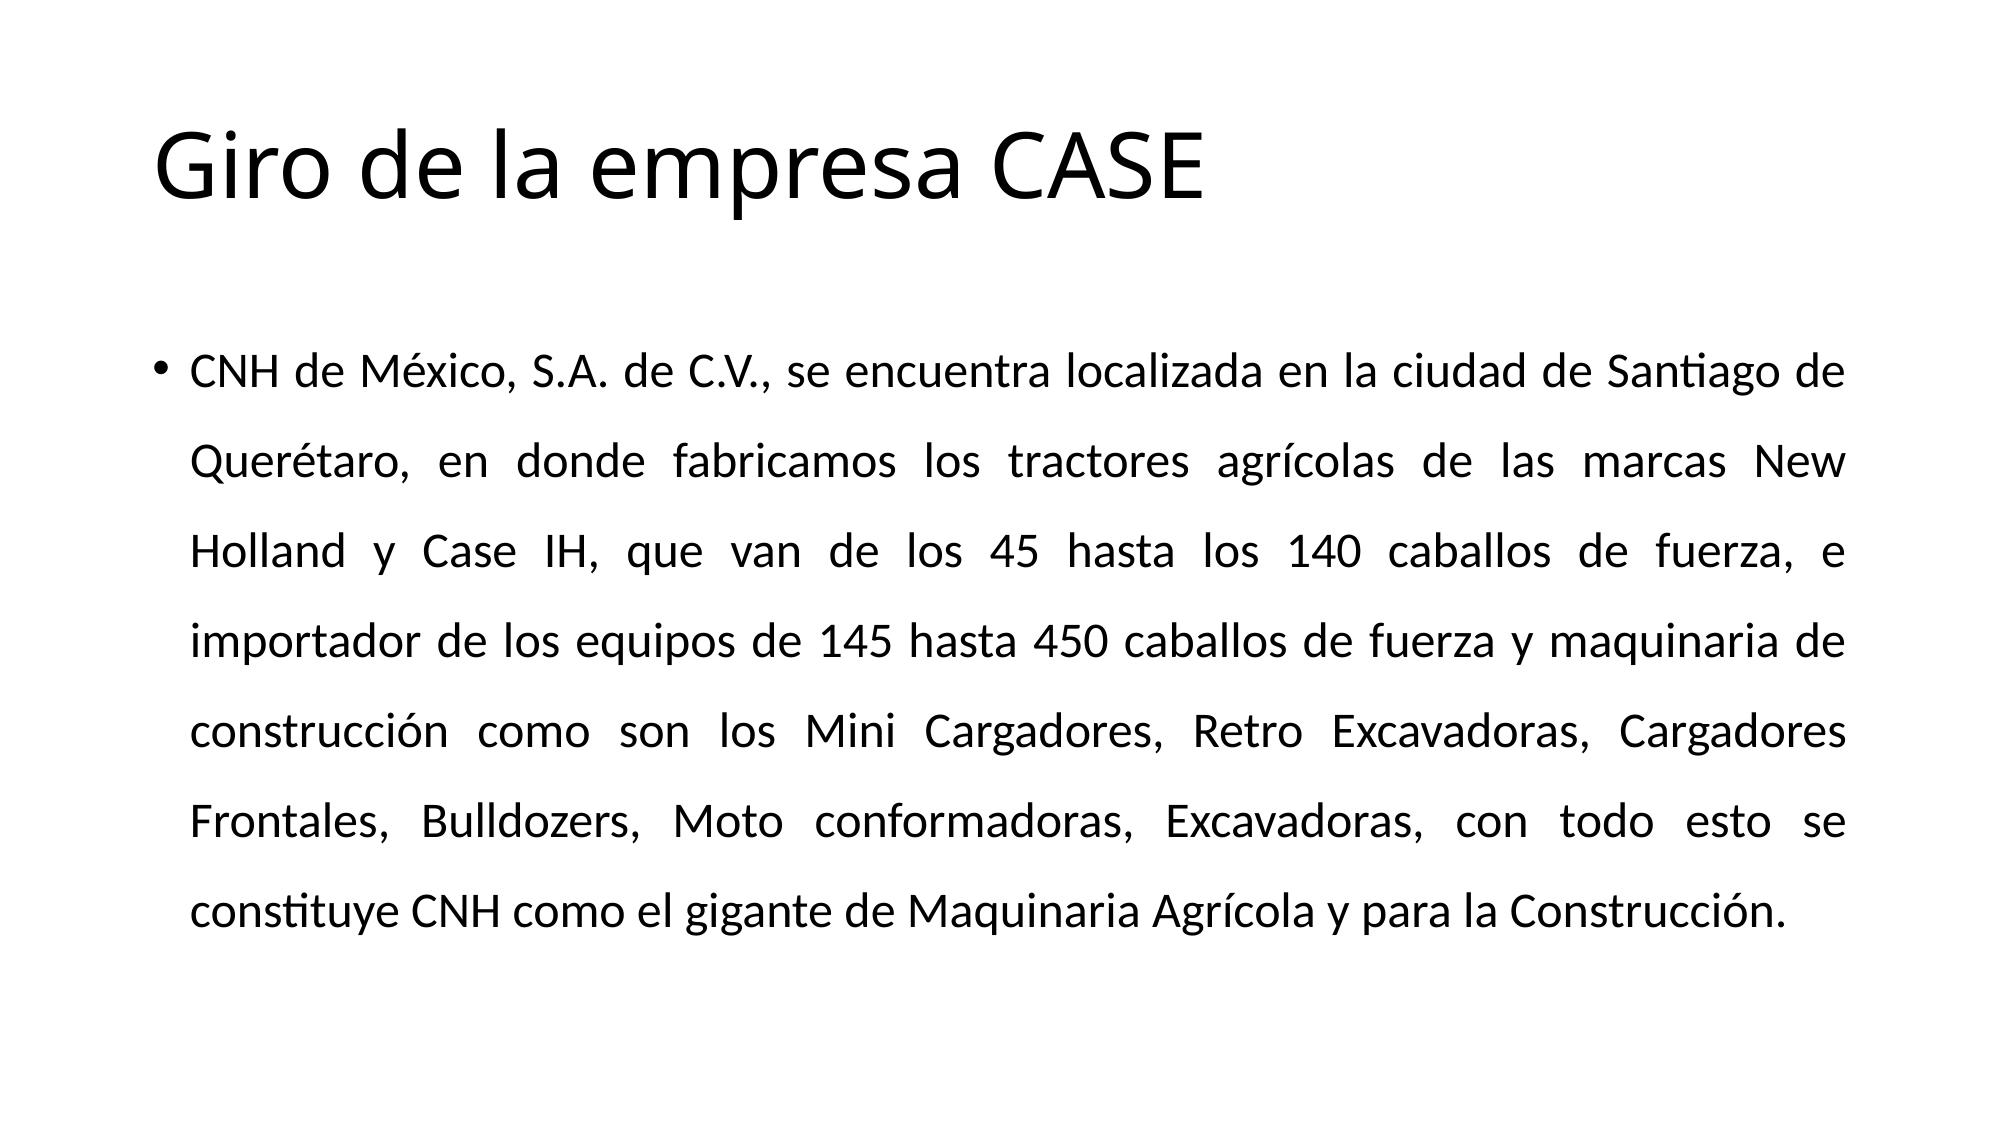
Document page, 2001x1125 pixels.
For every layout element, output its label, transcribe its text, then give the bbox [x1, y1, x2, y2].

title Giro de la empresa CASE [137, 59, 1863, 278]
list CNH de México, S.A. de C.V., se encuentra localizada en la ciudad de Santiago de Querétaro, en donde fabricamos los tractores agrícolas de las marcas New Holland y Case IH, que van de los 45 hasta los 140 caballos de fuerza, e importador de los equipos de 145 hasta 450 caballos de fuerza y maquinaria de construcción como son los Mini Cargadores, Retro Excavadoras, Cargadores Frontales, Bulldozers, Moto conformadoras, Excavadoras, con todo esto se constituye CNH como el gigante de Maquinaria Agrícola y para la Construcción. [137, 299, 1863, 1014]
